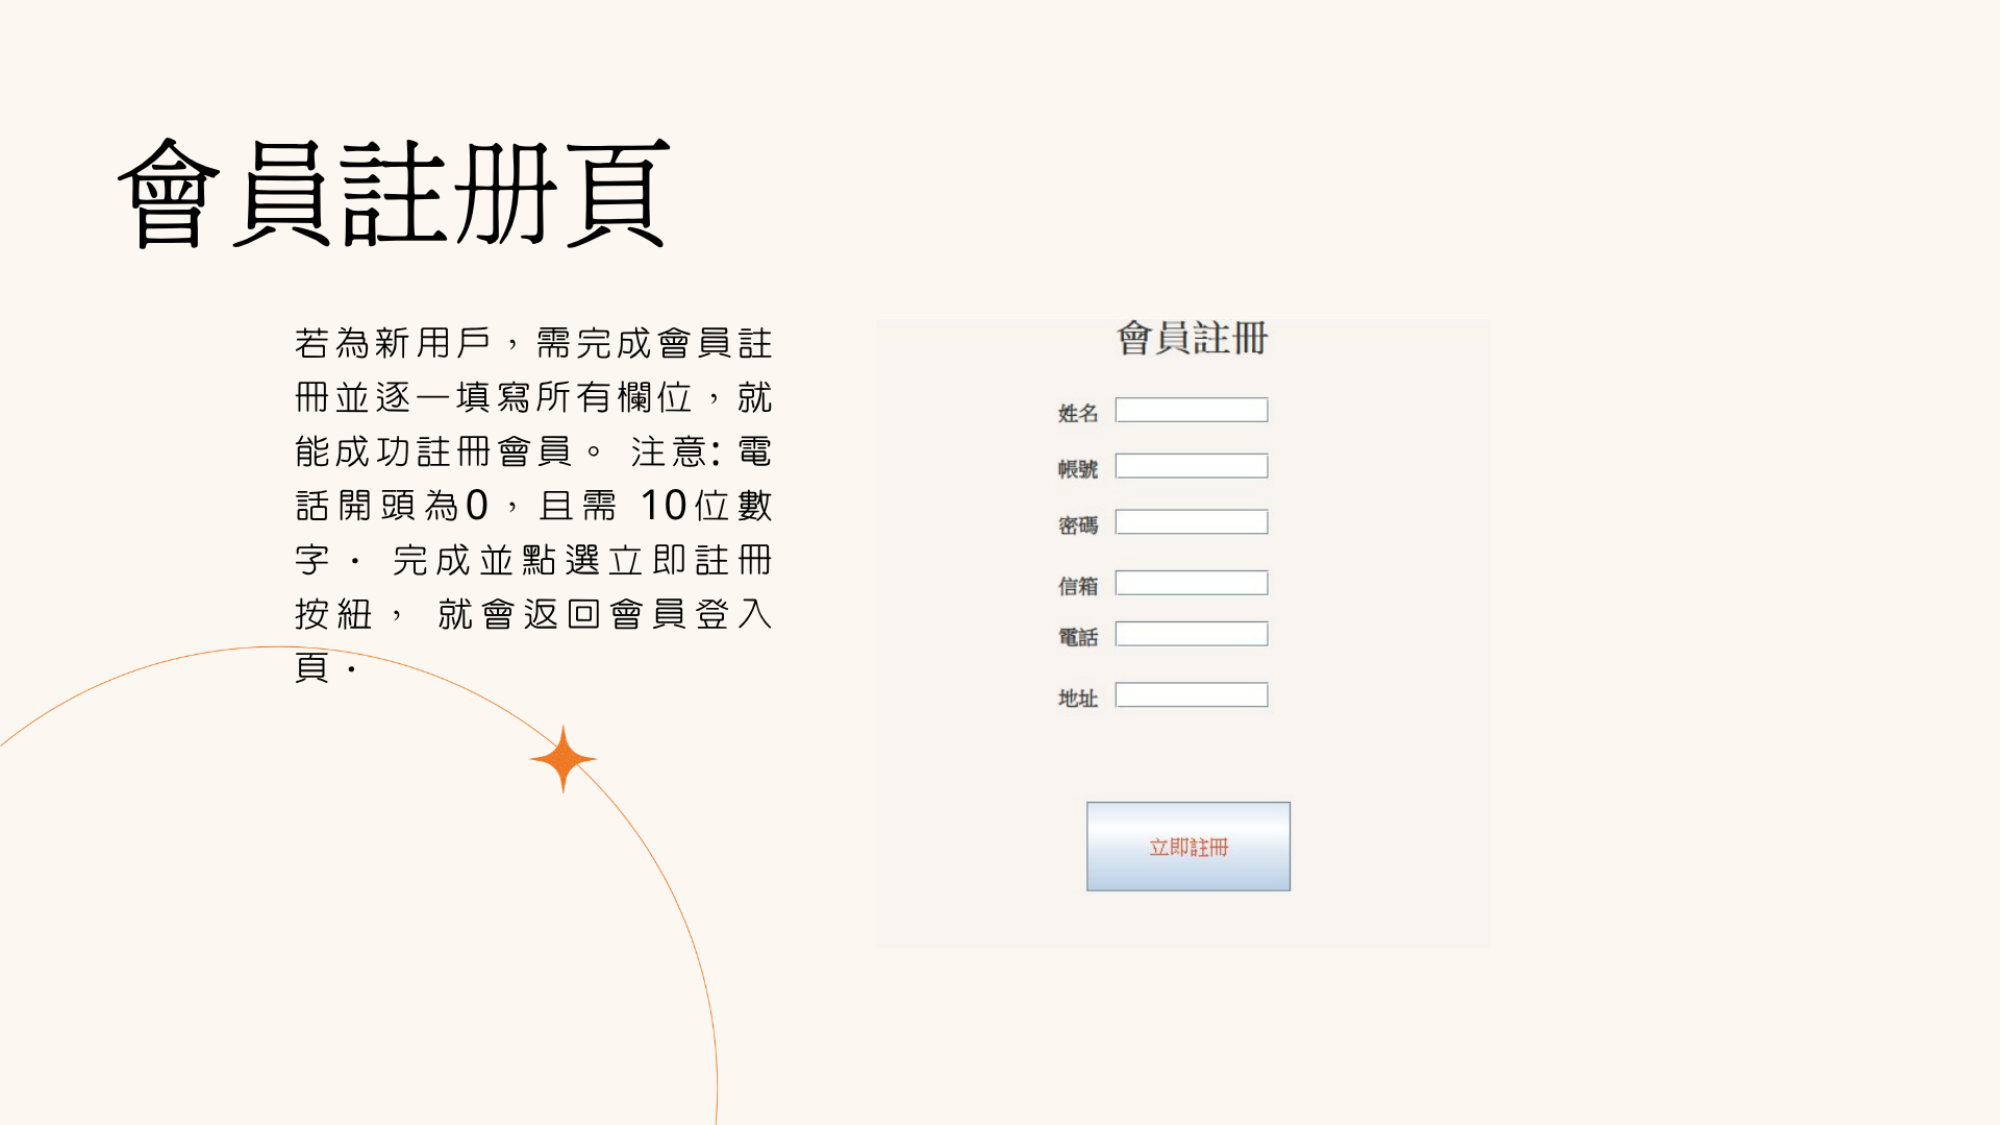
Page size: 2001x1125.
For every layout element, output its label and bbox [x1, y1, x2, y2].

list [0, 0, 2000, 1125]
